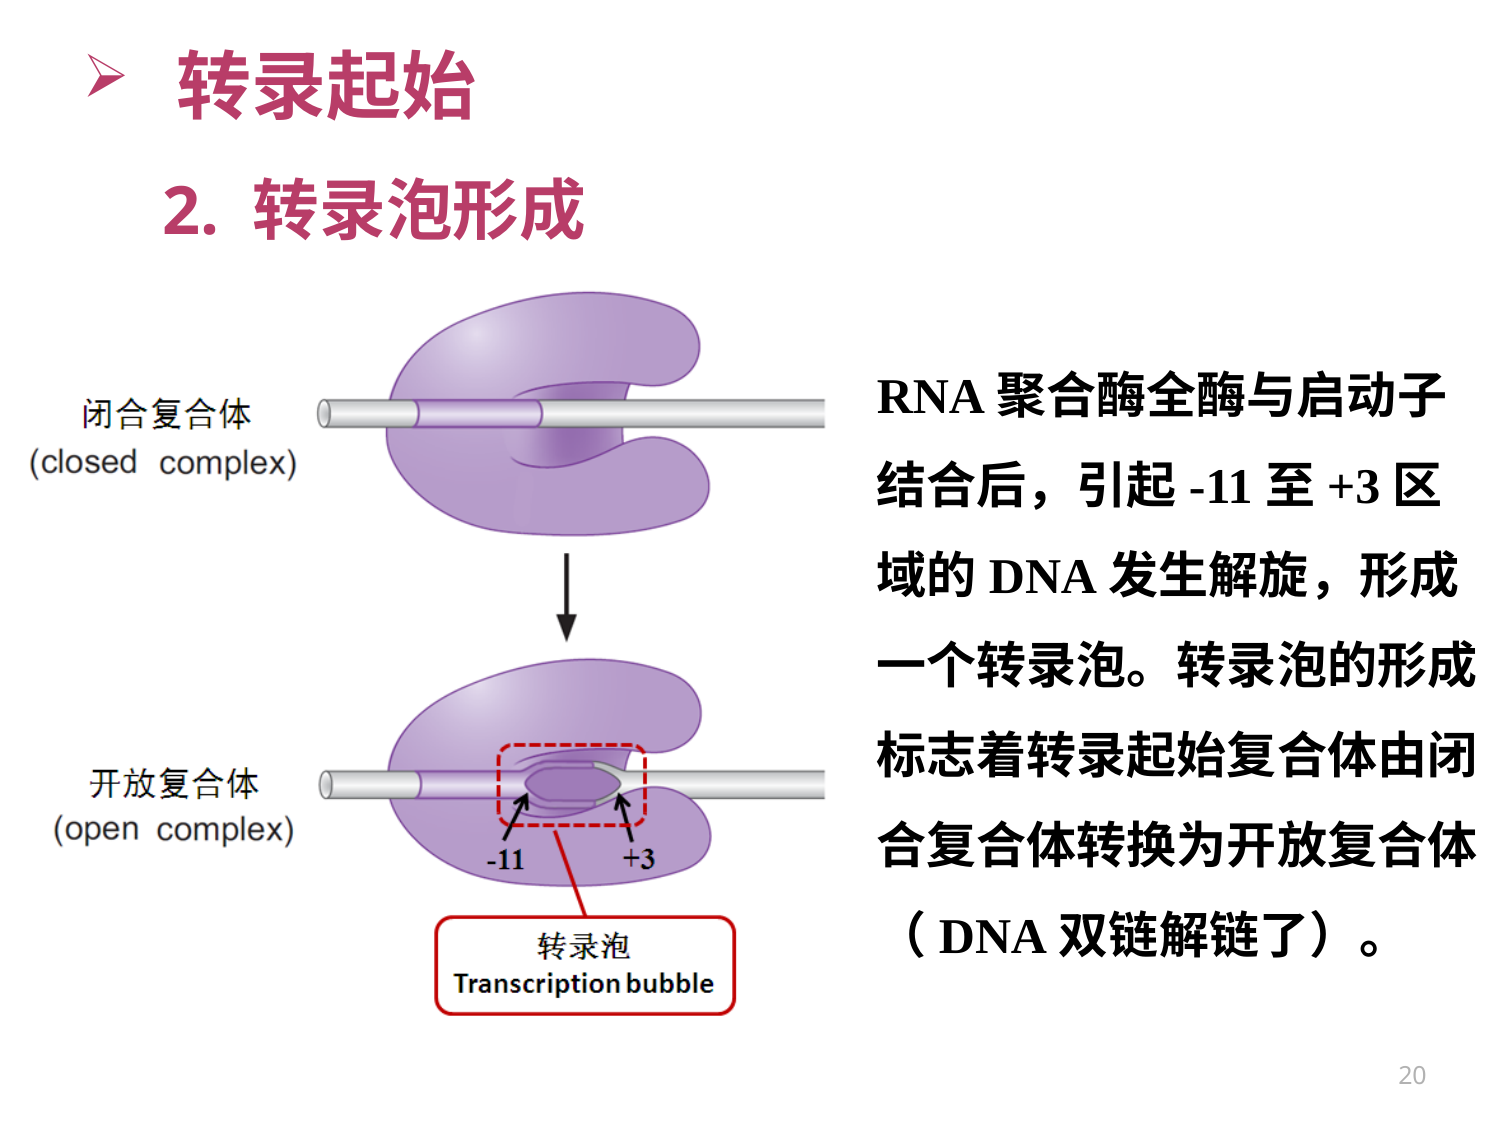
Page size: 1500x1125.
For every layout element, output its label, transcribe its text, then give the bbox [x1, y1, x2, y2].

slide_number 20 [1104, 1046, 1442, 1107]
picture [9, 278, 847, 1021]
text_box 转录起始 [67, 30, 789, 136]
text_box RNA聚合酶全酶与启动子结合后，引起-11至+3区域的DNA发生解旋，形成一个转录泡。转录泡的形成标志着转录起始复合体由闭合复合体转换为开放复合体（DNA双链解链了）。 [862, 326, 1500, 971]
text_box 2. 转录泡形成 [147, 160, 1176, 256]
